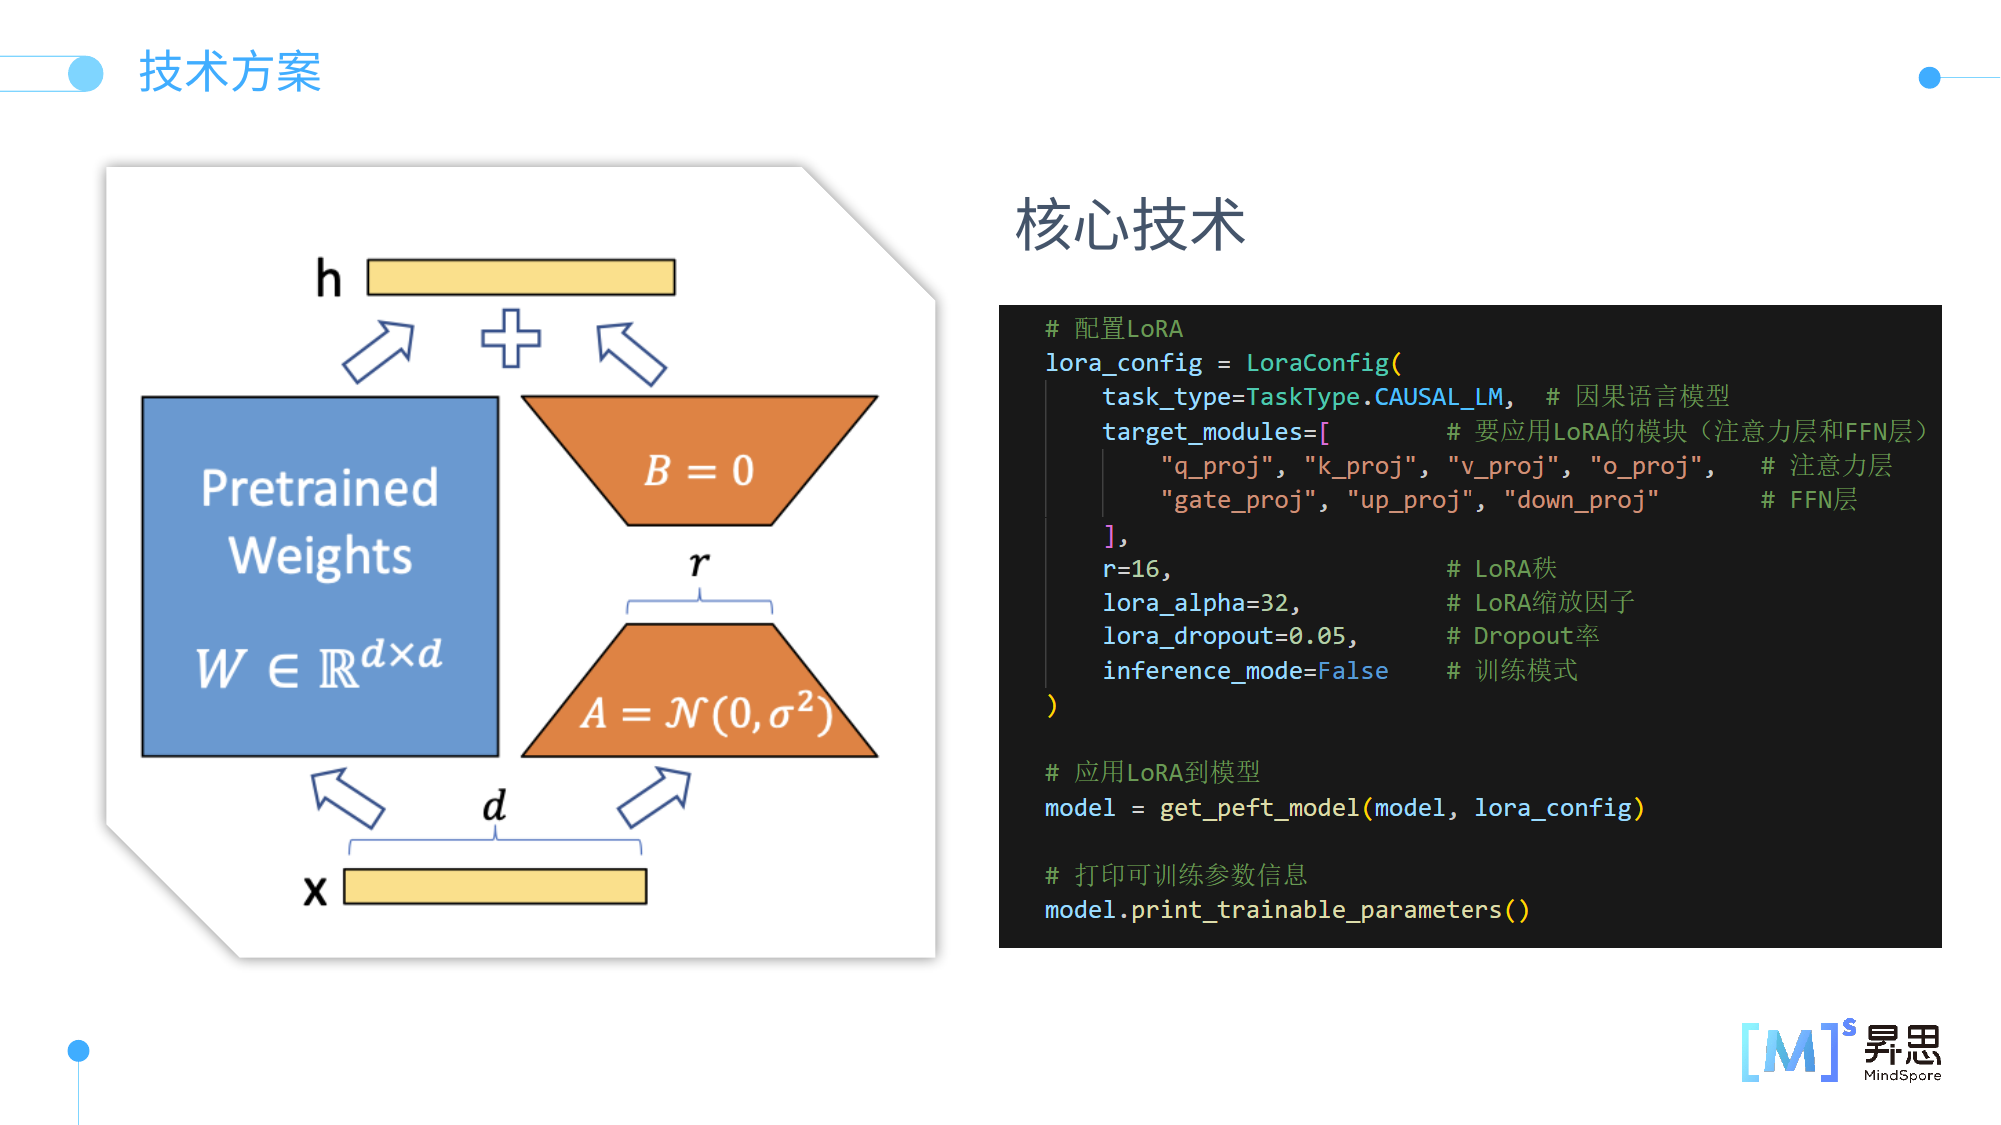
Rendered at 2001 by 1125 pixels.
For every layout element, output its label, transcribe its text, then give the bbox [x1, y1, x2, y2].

picture [999, 304, 1942, 948]
picture [113, 174, 929, 951]
picture [1742, 1018, 1941, 1083]
list 核心技术 [999, 188, 1300, 279]
list 技术方案 [124, 42, 1305, 114]
